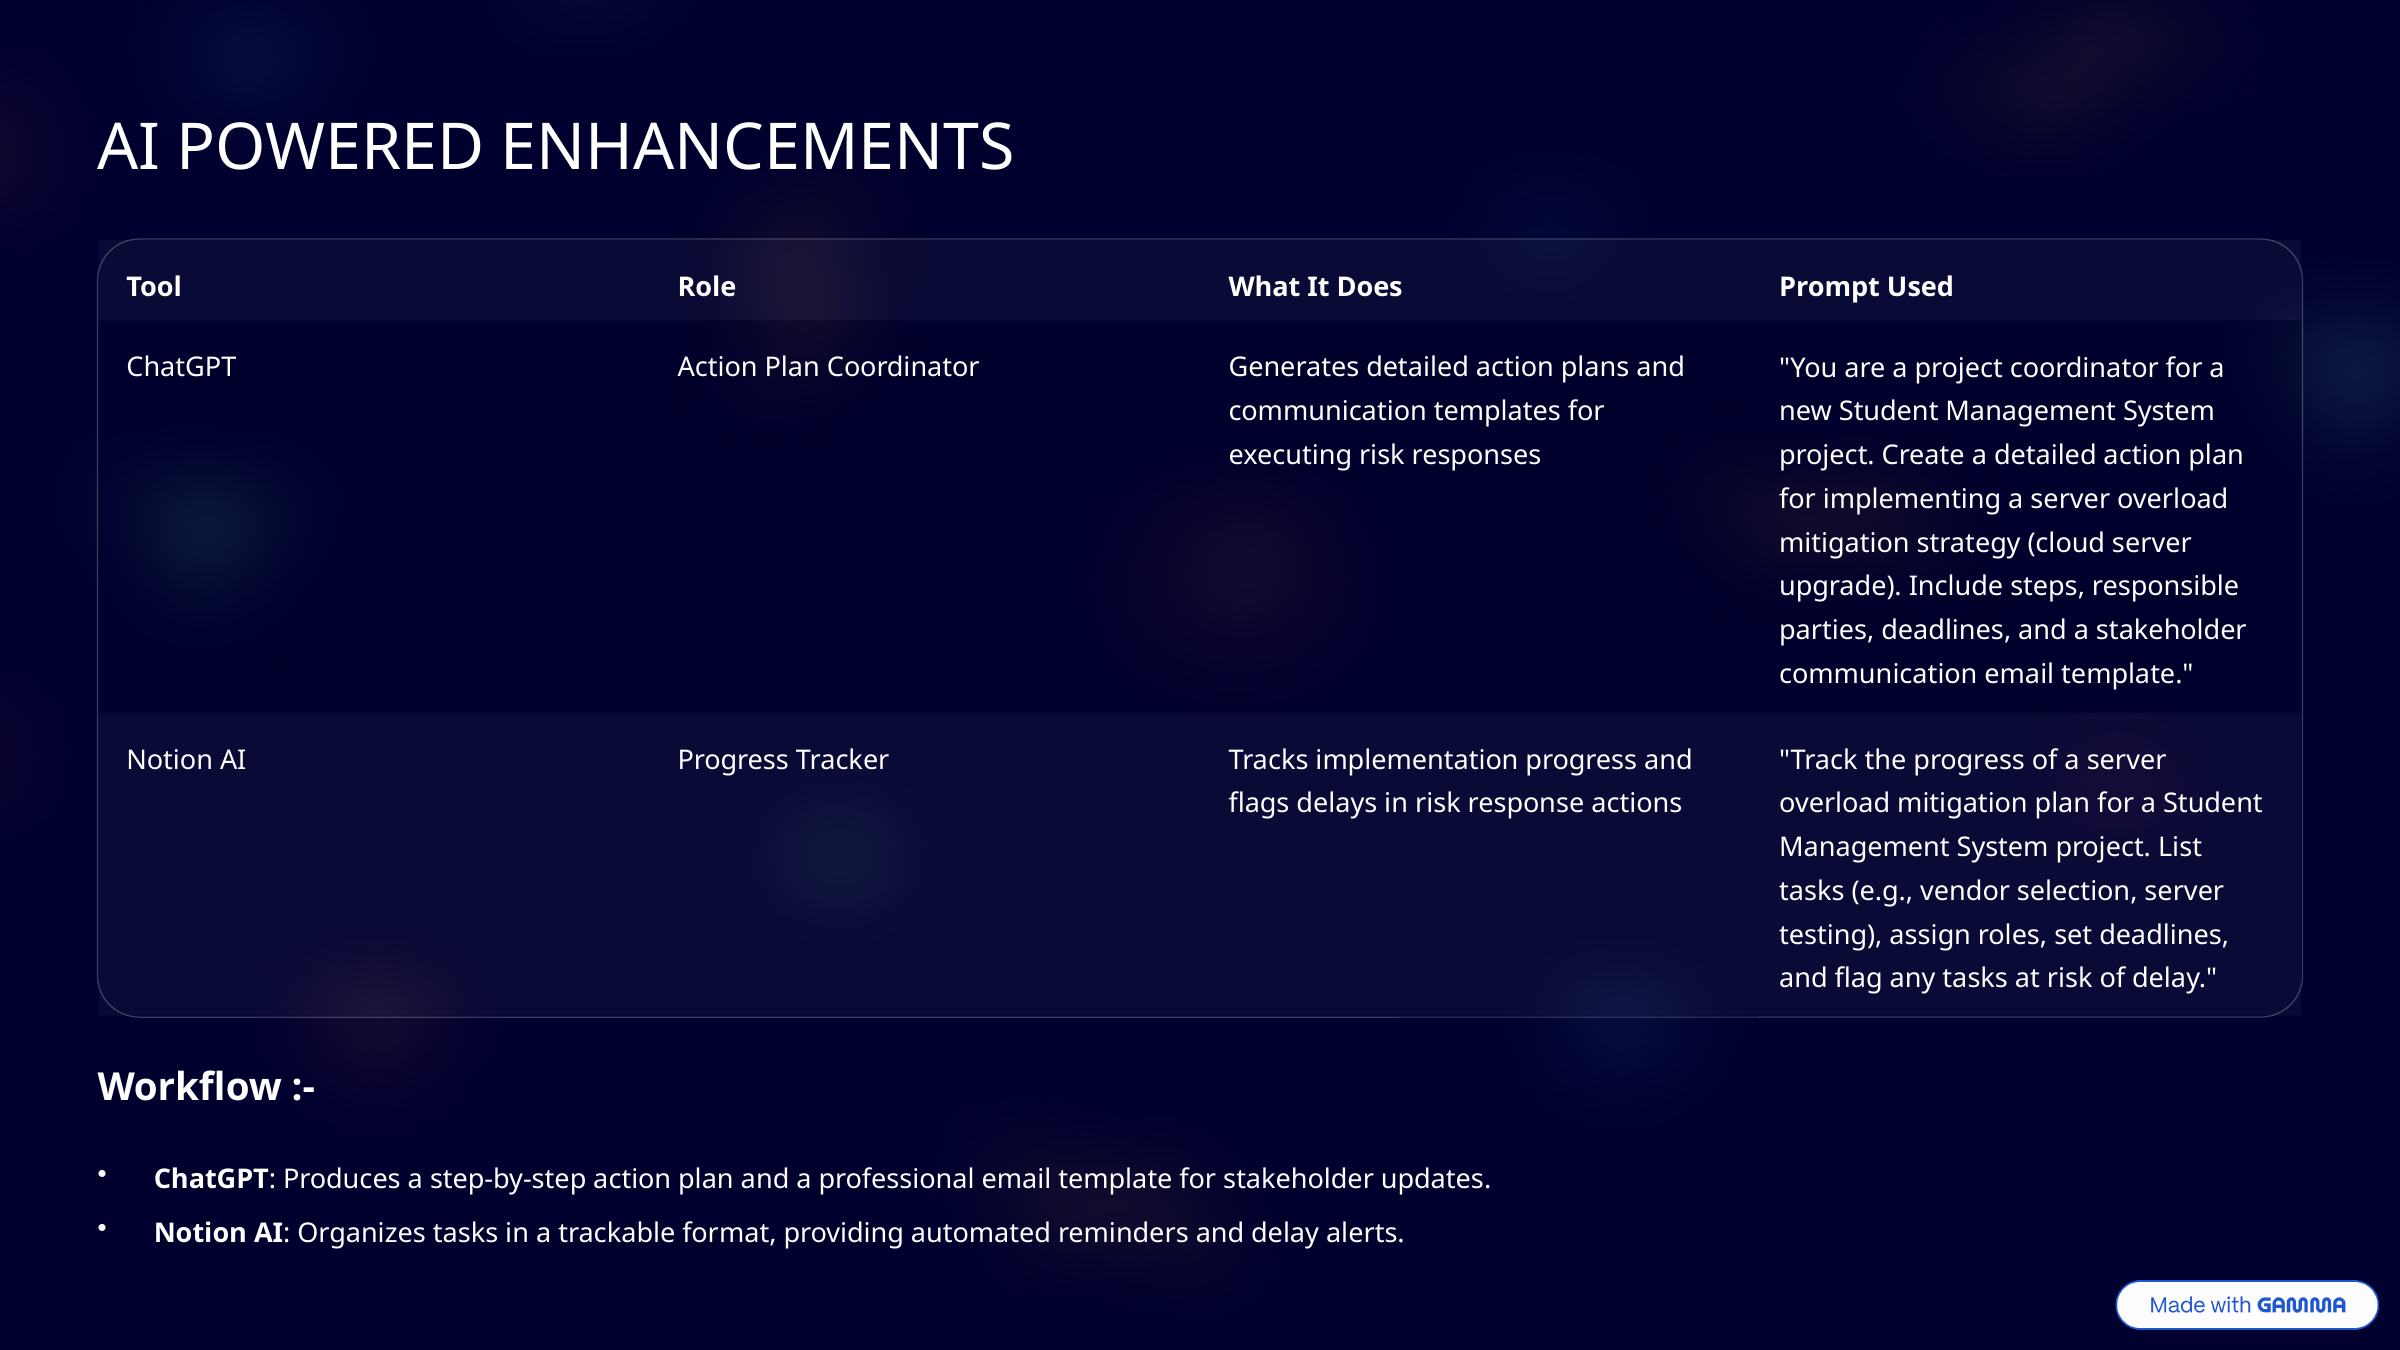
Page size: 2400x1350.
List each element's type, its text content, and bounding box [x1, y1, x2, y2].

text_box Prompt Used [1779, 258, 2274, 303]
text_box Role [677, 258, 1172, 303]
text_box AI POWERED ENHANCEMENTS [97, 101, 1090, 184]
text_box Action Plan Coordinator [677, 338, 1172, 384]
text_box What It Does [1228, 258, 1723, 303]
text_box [98, 240, 2302, 320]
text_box Tool [126, 258, 621, 303]
text_box Progress Tracker [677, 730, 1172, 776]
picture [2106, 1271, 2389, 1339]
text_box Workflow :- [97, 1058, 491, 1108]
text_box [98, 320, 2302, 712]
text_box "Track the progress of a server overload mitigation plan for a Student Management System project. List tasks (e.g., vendor selection, server testing), assign roles, set deadlines, and flag any tasks at risk of delay." [1779, 730, 2274, 998]
text_box [98, 712, 2302, 1016]
text_box Notion AI [126, 730, 621, 776]
text_box Generates detailed action plans and communication templates for executing risk responses [1228, 338, 1723, 473]
text_box Notion AI: Organizes tasks in a trackable format, providing automated reminders and delay alerts. [97, 1203, 2303, 1249]
text_box "You are a project coordinator for a new Student Management System project. Create a detailed action plan for implementing a server overload mitigation strategy (cloud server upgrade). Include steps, responsible parties, deadlines, and a stakeholder communication email template." [1779, 338, 2274, 695]
text_box ChatGPT: Produces a step-by-step action plan and a professional email template for stakeholder updates. [97, 1149, 2303, 1195]
text_box Tracks implementation progress and flags delays in risk response actions [1228, 730, 1723, 820]
text_box ChatGPT [126, 338, 621, 384]
